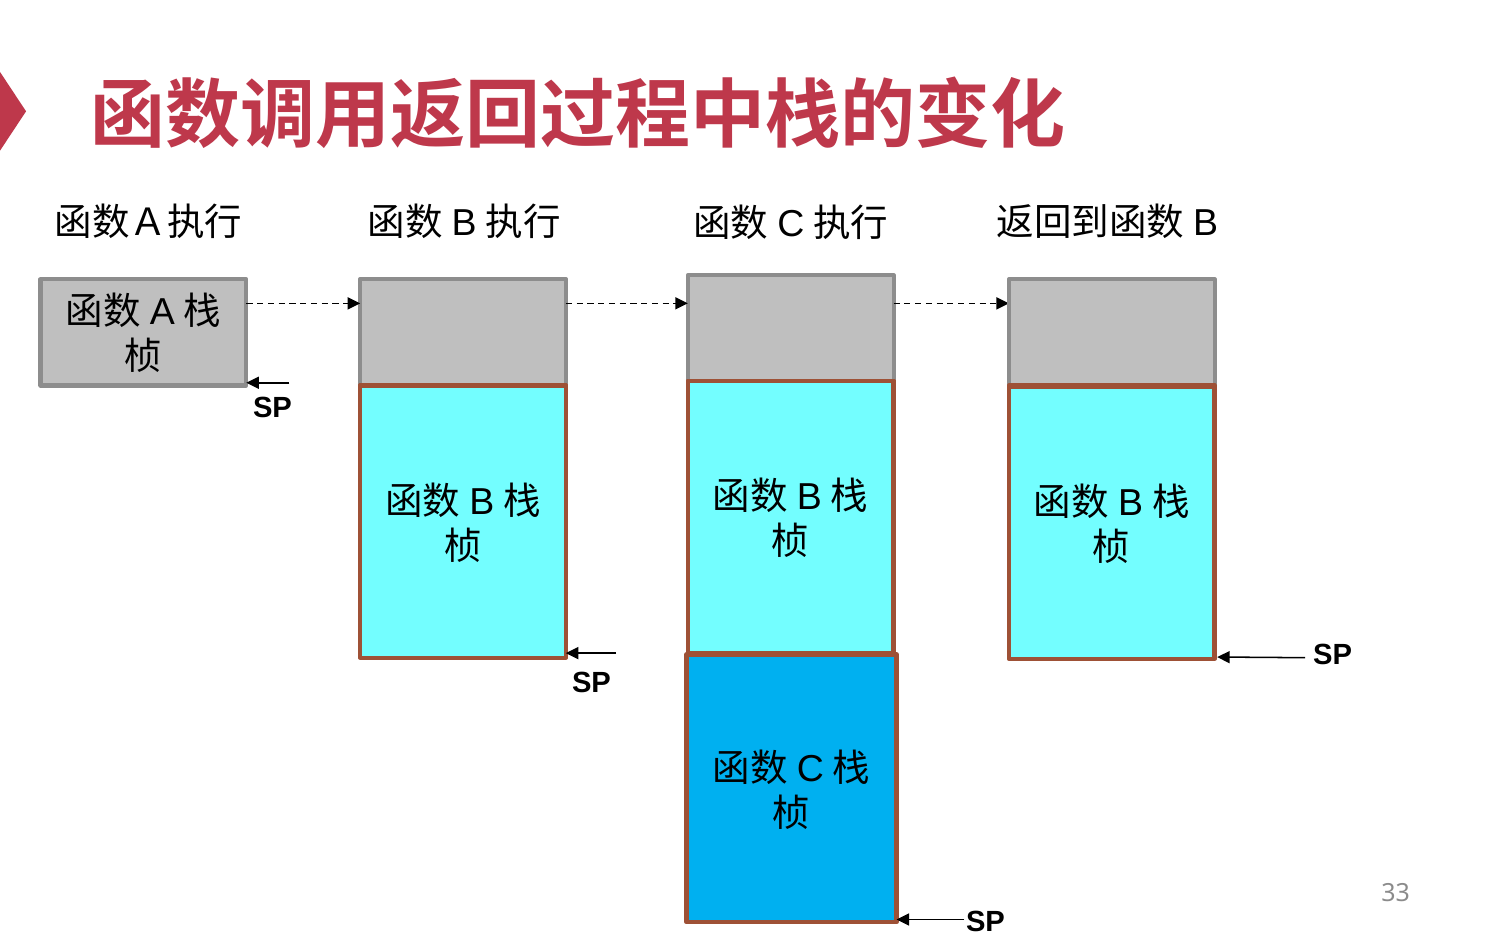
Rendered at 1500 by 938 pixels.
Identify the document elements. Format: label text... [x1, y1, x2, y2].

title 函数调用返回过程中栈的变化 [75, 37, 1425, 186]
text_box SP [1298, 627, 1417, 678]
text_box 函数A栈桢 [38, 277, 248, 388]
slide_number 33 [1074, 868, 1425, 919]
text_box [358, 277, 568, 383]
text_box SP [557, 656, 676, 706]
text_box 函数C栈桢 [684, 652, 899, 924]
text_box [1007, 277, 1217, 383]
text_box 函数Ａ执行 [0, 190, 304, 251]
text_box 返回到函数B [947, 190, 1267, 251]
text_box 函数B执行 [304, 190, 624, 251]
text_box SP [951, 895, 1108, 938]
text_box 函数B栈桢 [358, 383, 568, 660]
text_box [686, 273, 896, 379]
text_box 函数B栈桢 [686, 379, 896, 655]
text_box 函数B栈桢 [1007, 385, 1217, 661]
text_box 函数C执行 [631, 191, 951, 252]
text_box SP [238, 381, 357, 431]
